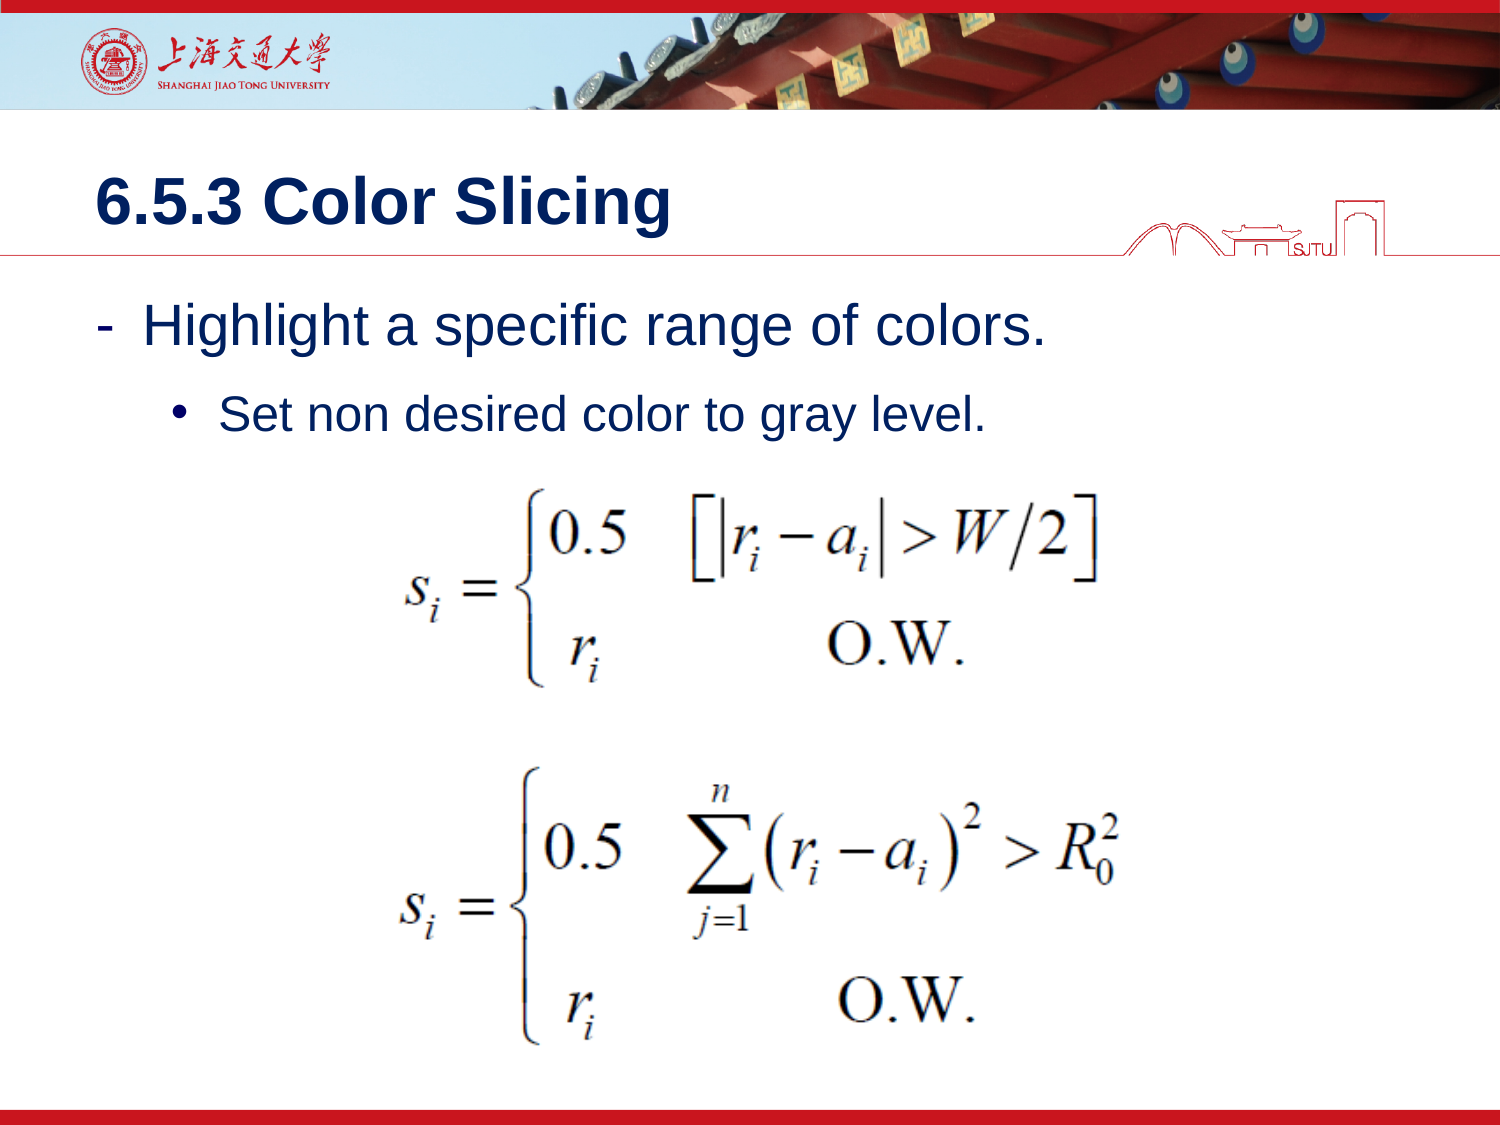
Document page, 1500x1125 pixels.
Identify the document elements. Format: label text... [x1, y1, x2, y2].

picture [0, 0, 1500, 110]
title 6.5.3 Color Slicing [81, 159, 1455, 254]
picture [376, 475, 1124, 1056]
text_box Highlight a specific range of colors. Set non desired color to gray level. [81, 265, 1471, 449]
picture [0, 200, 1500, 256]
